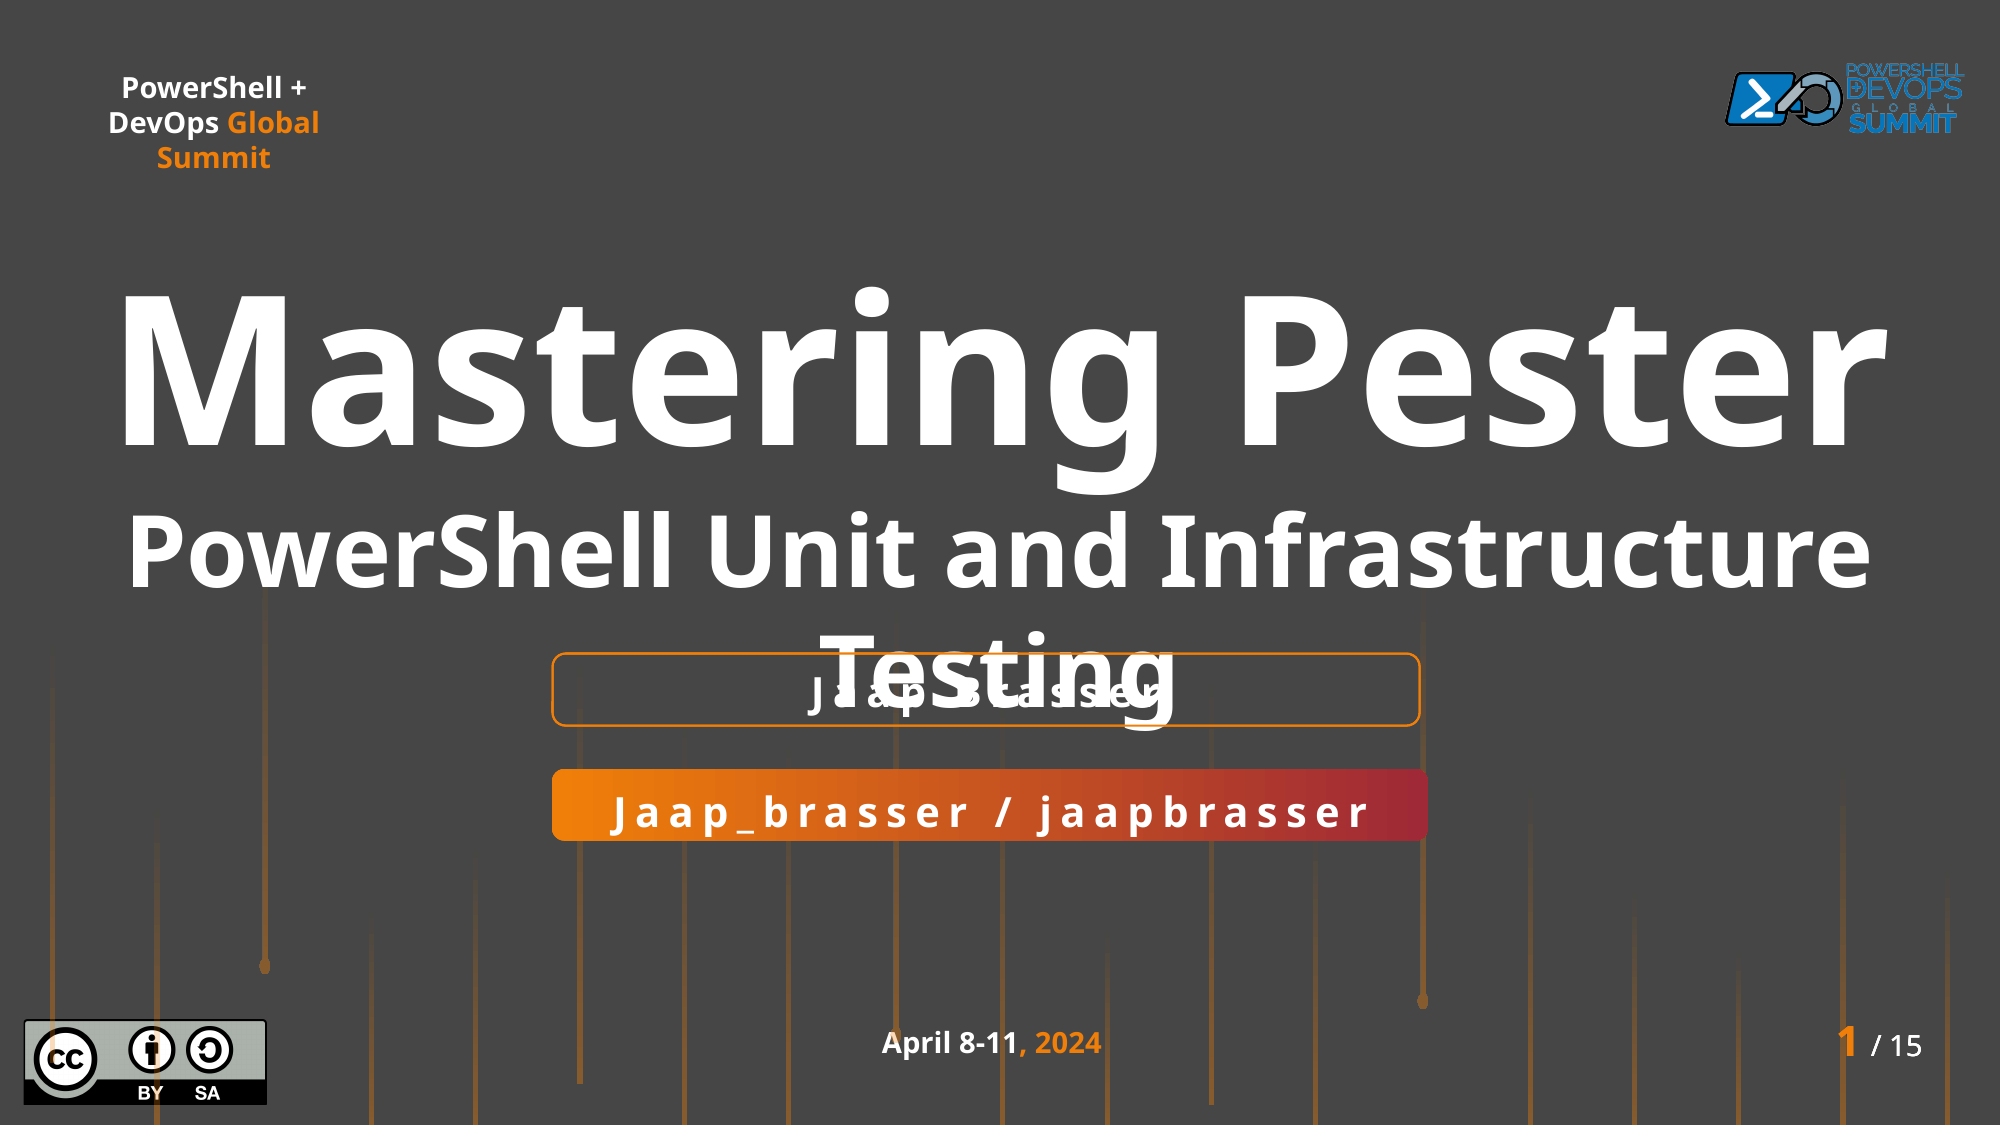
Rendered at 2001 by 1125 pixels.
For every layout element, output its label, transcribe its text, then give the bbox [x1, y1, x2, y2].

picture [1725, 61, 1965, 139]
picture [23, 1019, 50, 1105]
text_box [50, 536, 1950, 1125]
text_box Mastering Pester PowerShell Unit and Infrastructure Testing [32, 230, 1968, 735]
